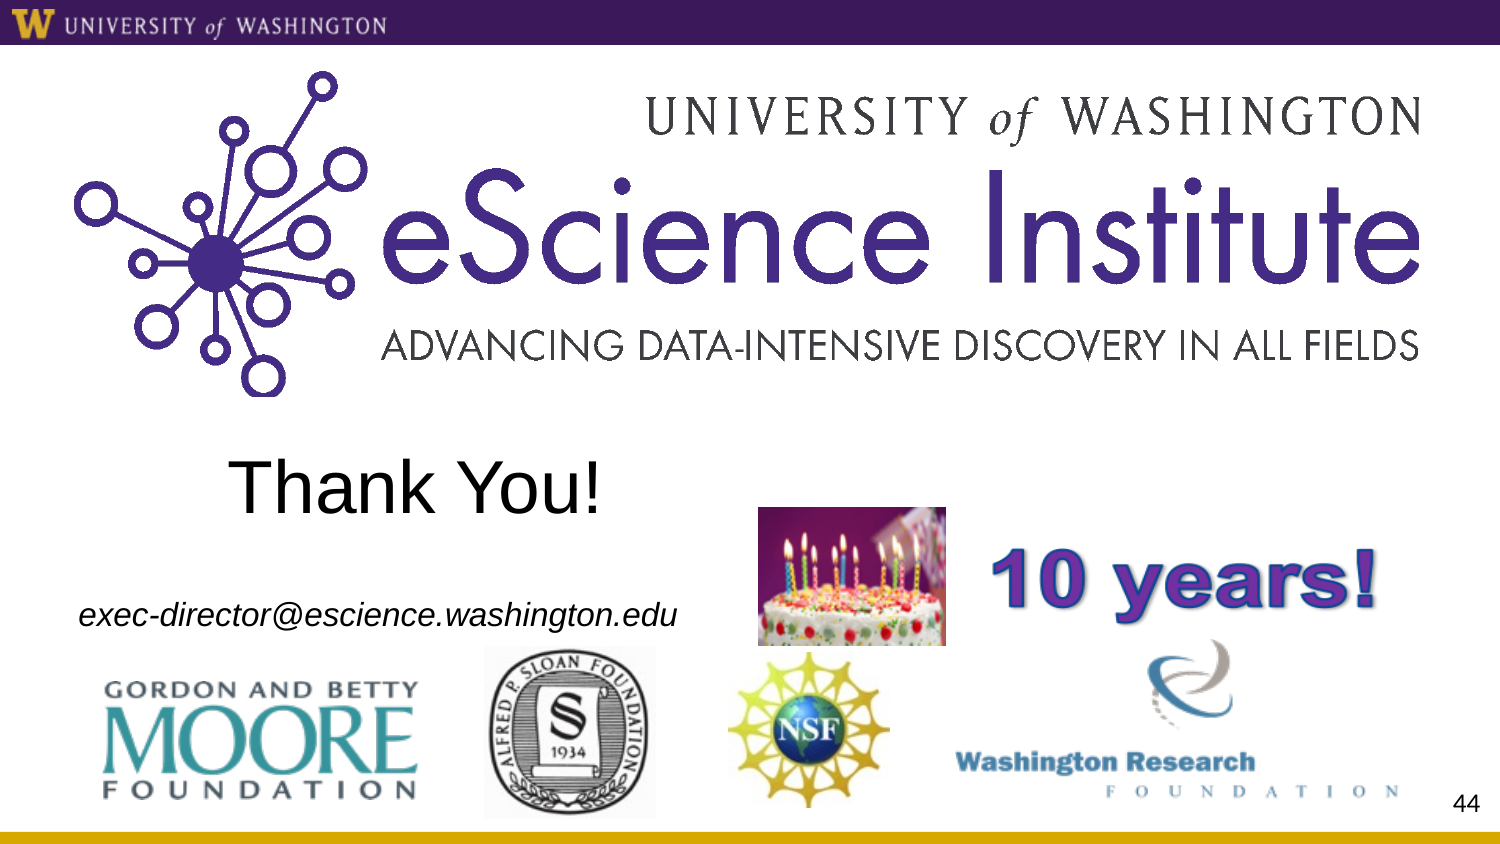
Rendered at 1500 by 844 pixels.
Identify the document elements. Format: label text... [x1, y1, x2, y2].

slide_number 44 [1403, 779, 1494, 844]
text_box Thank You! [212, 430, 619, 536]
picture [12, 9, 387, 40]
picture [73, 71, 1419, 398]
picture [955, 639, 1399, 803]
text_box exec-director@escience.washington.edu [63, 585, 695, 641]
picture [728, 652, 890, 808]
picture [758, 506, 1459, 646]
picture [101, 680, 419, 800]
picture [484, 646, 656, 819]
